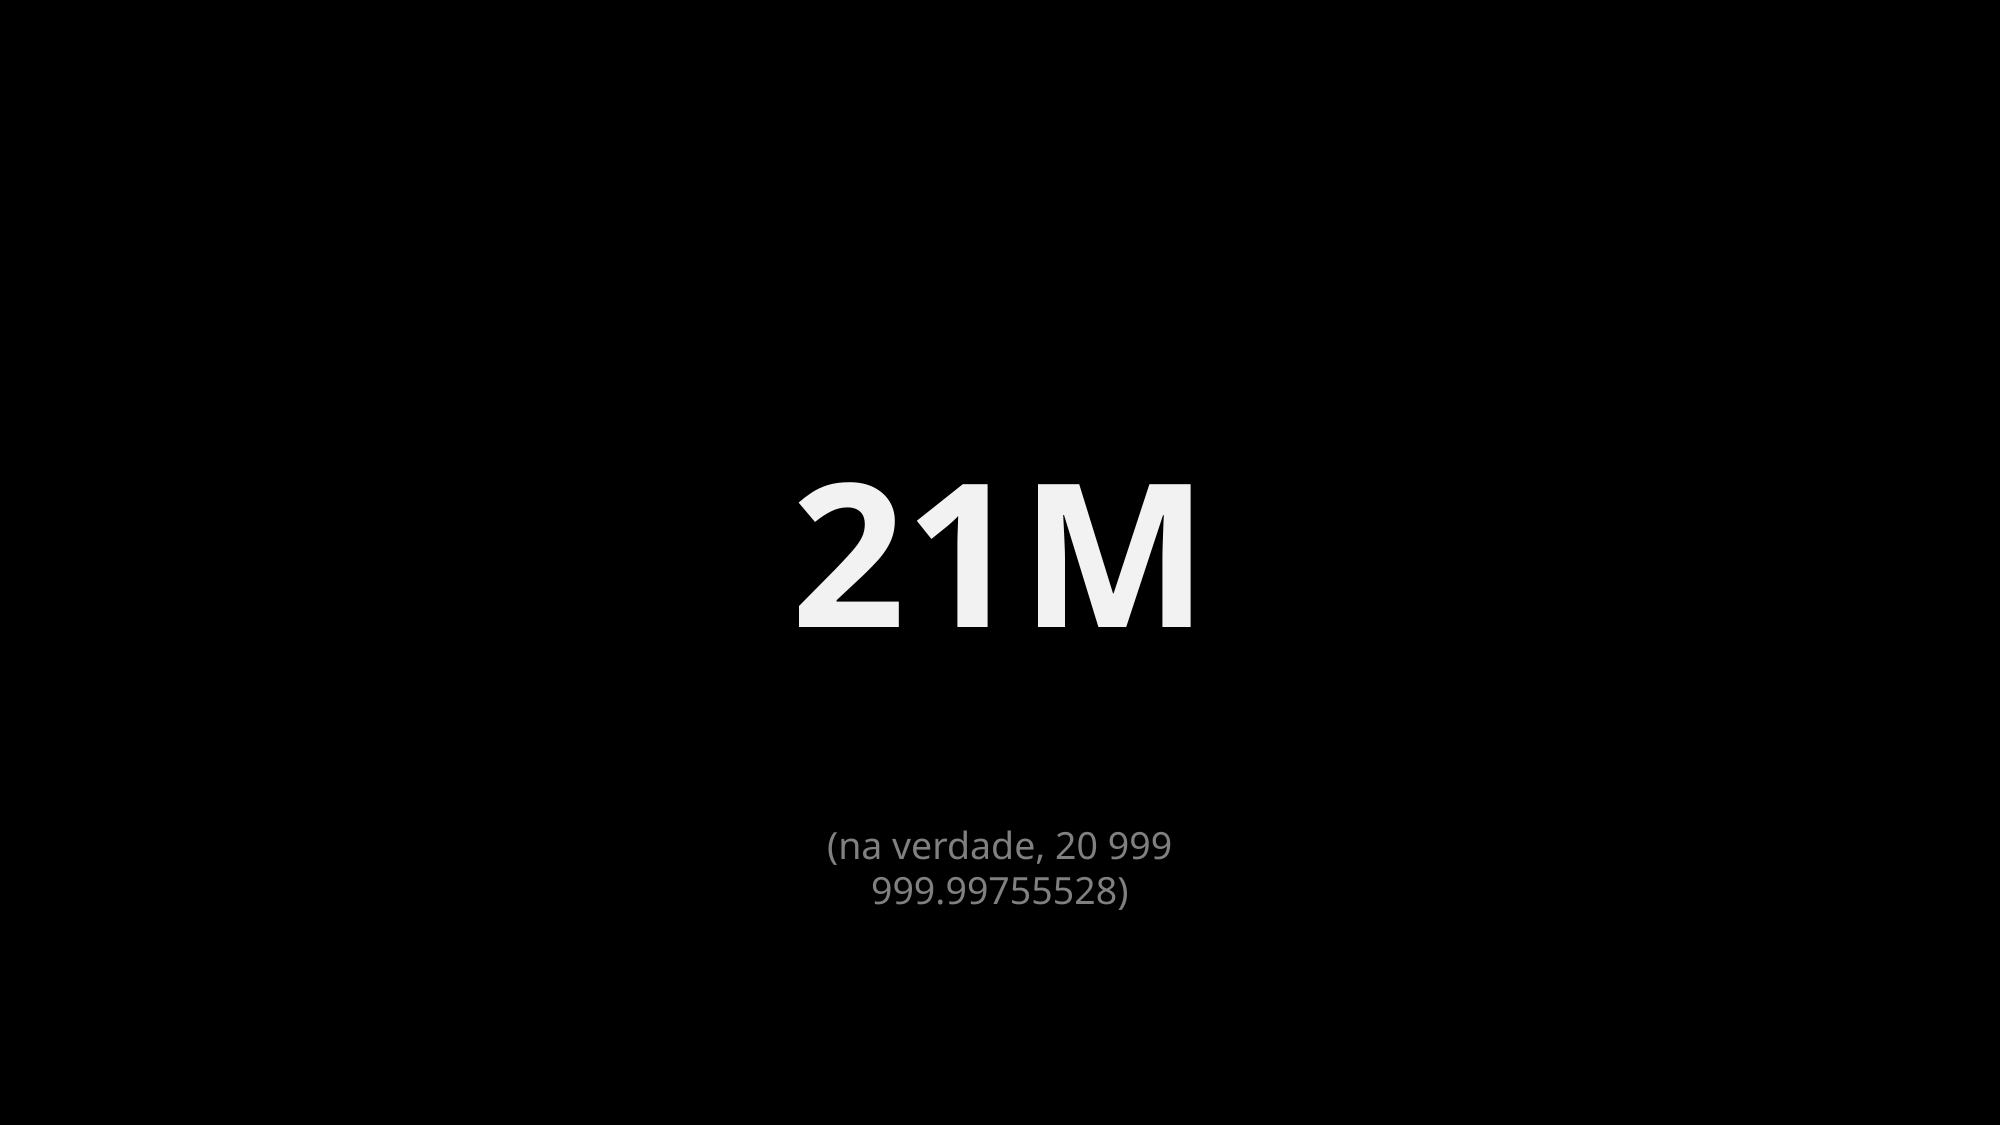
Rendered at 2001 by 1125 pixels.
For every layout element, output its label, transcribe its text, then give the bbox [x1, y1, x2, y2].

title 21M [249, 366, 1750, 759]
text_box (na verdade, 20 999 999.99755528) [698, 814, 1302, 920]
